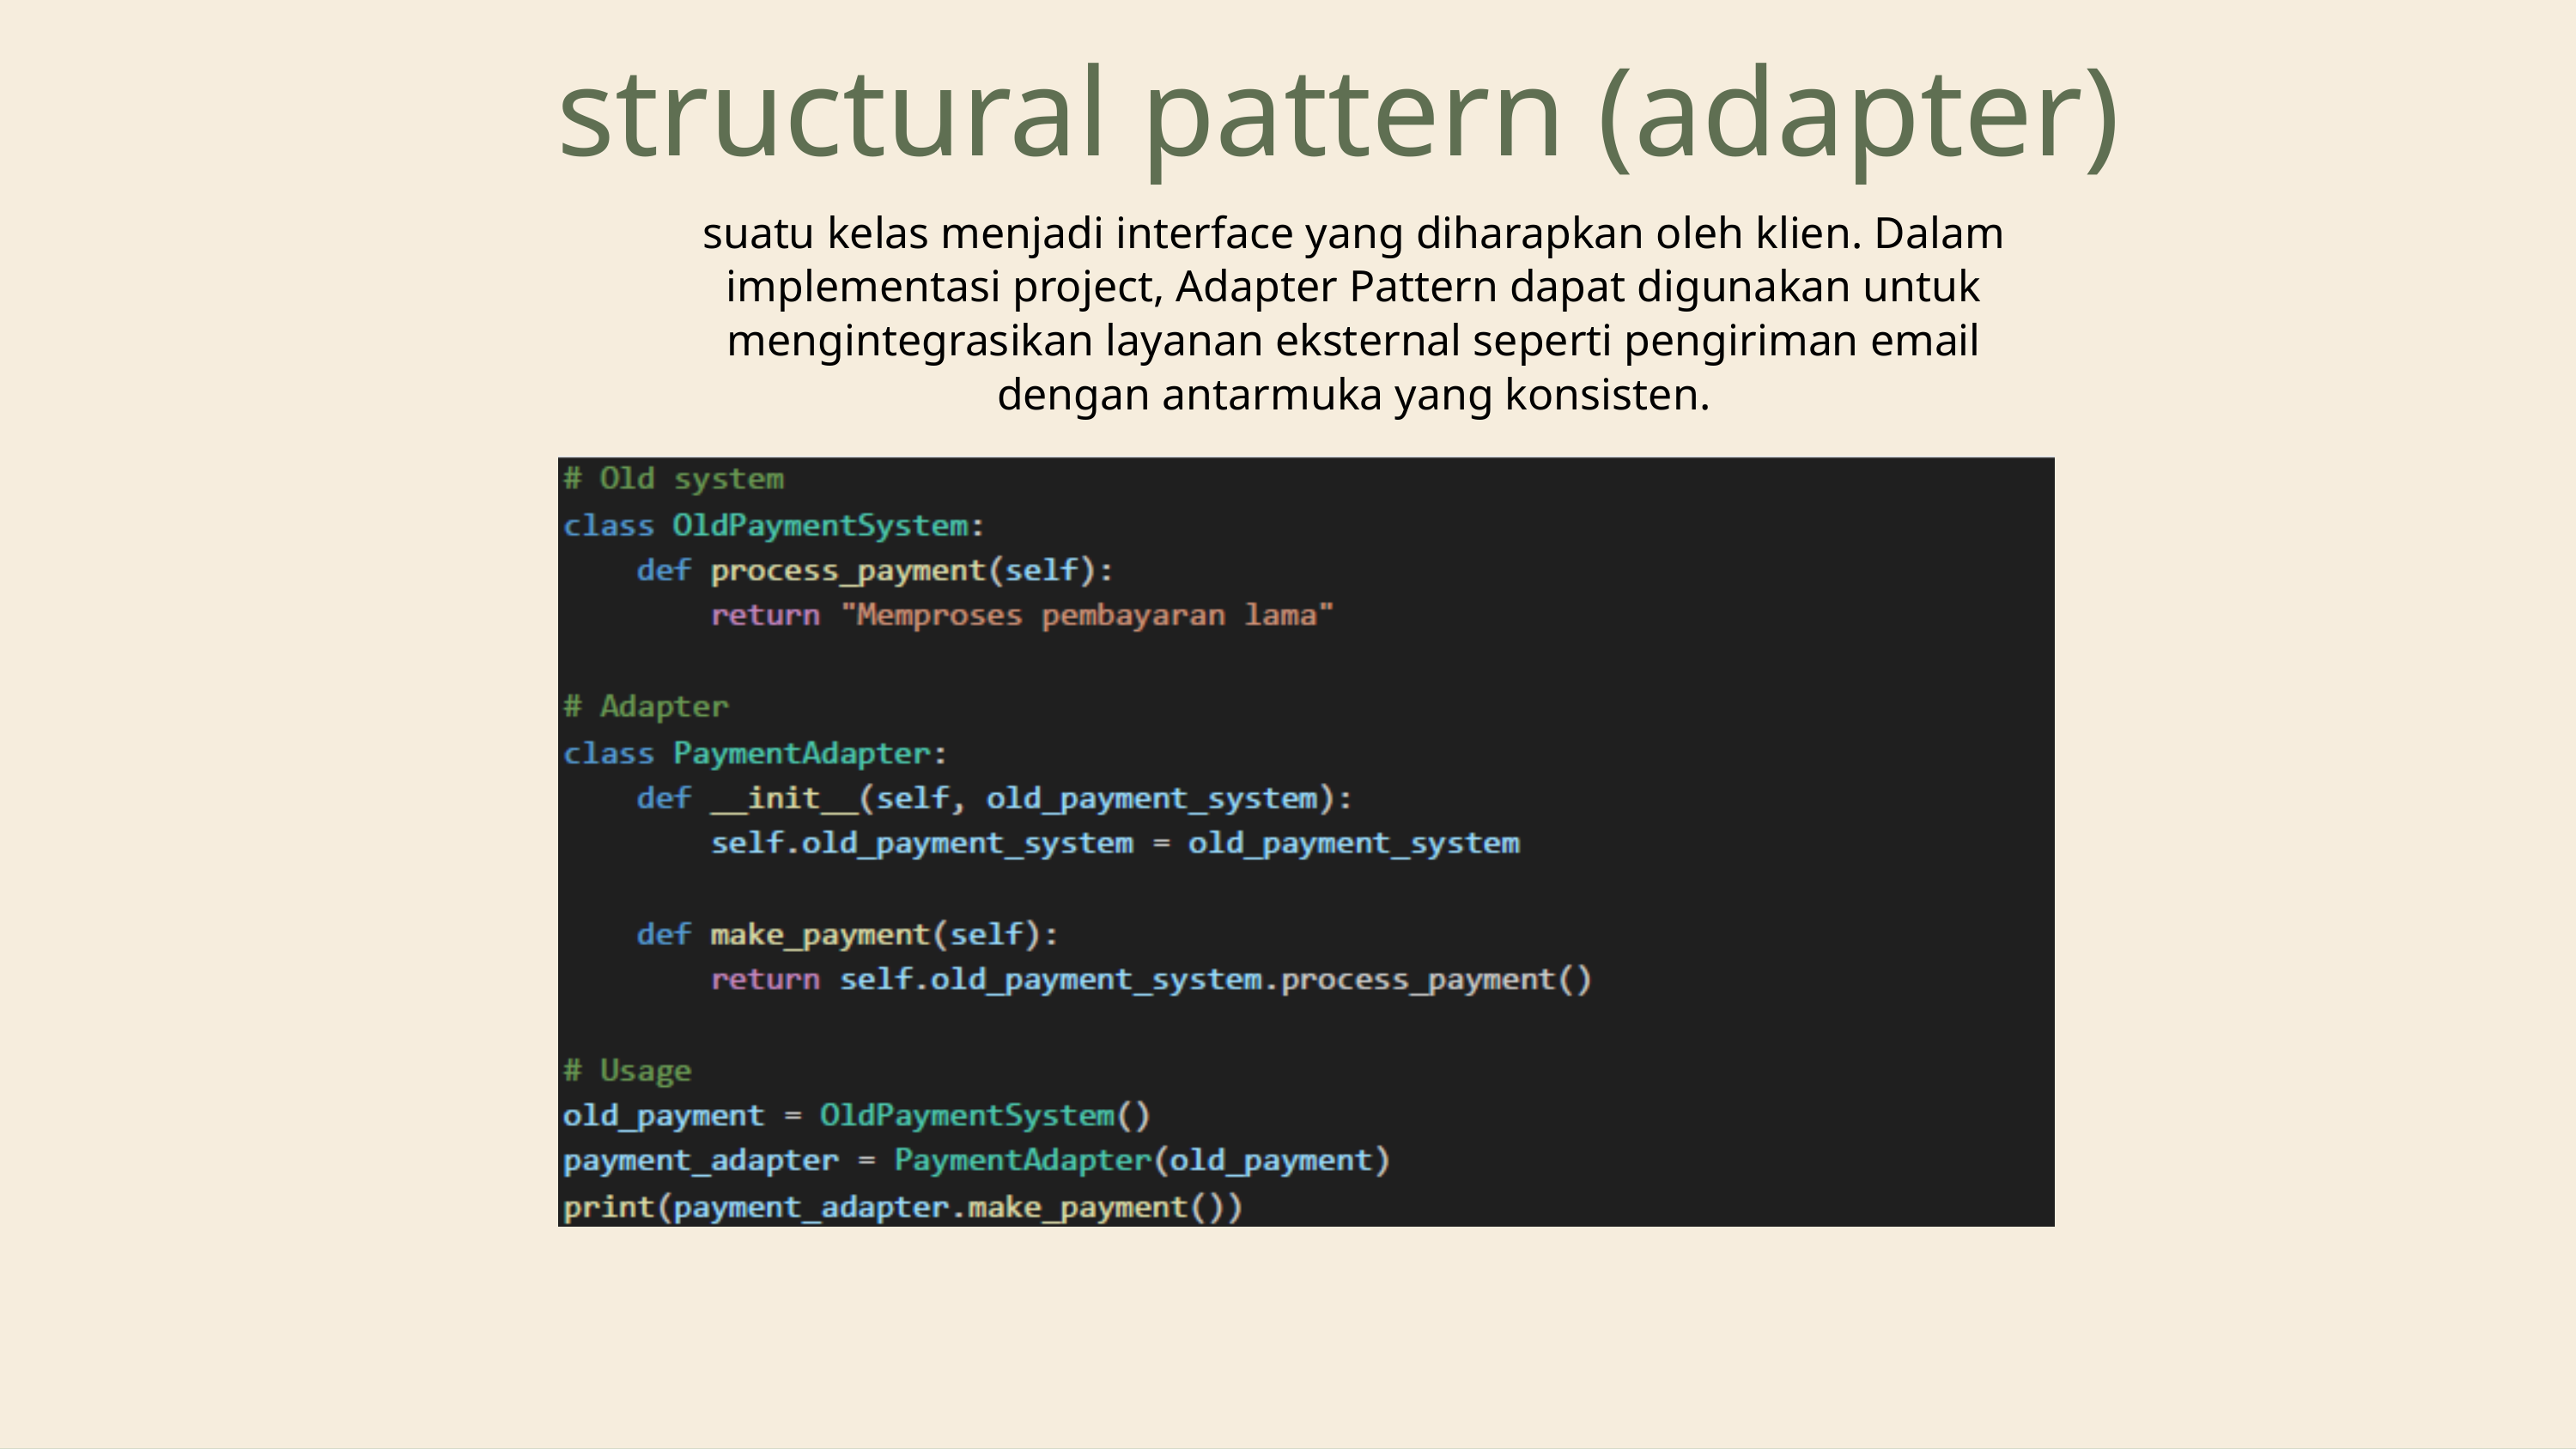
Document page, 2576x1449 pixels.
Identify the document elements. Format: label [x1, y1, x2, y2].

text_box [0, 0, 2576, 1449]
